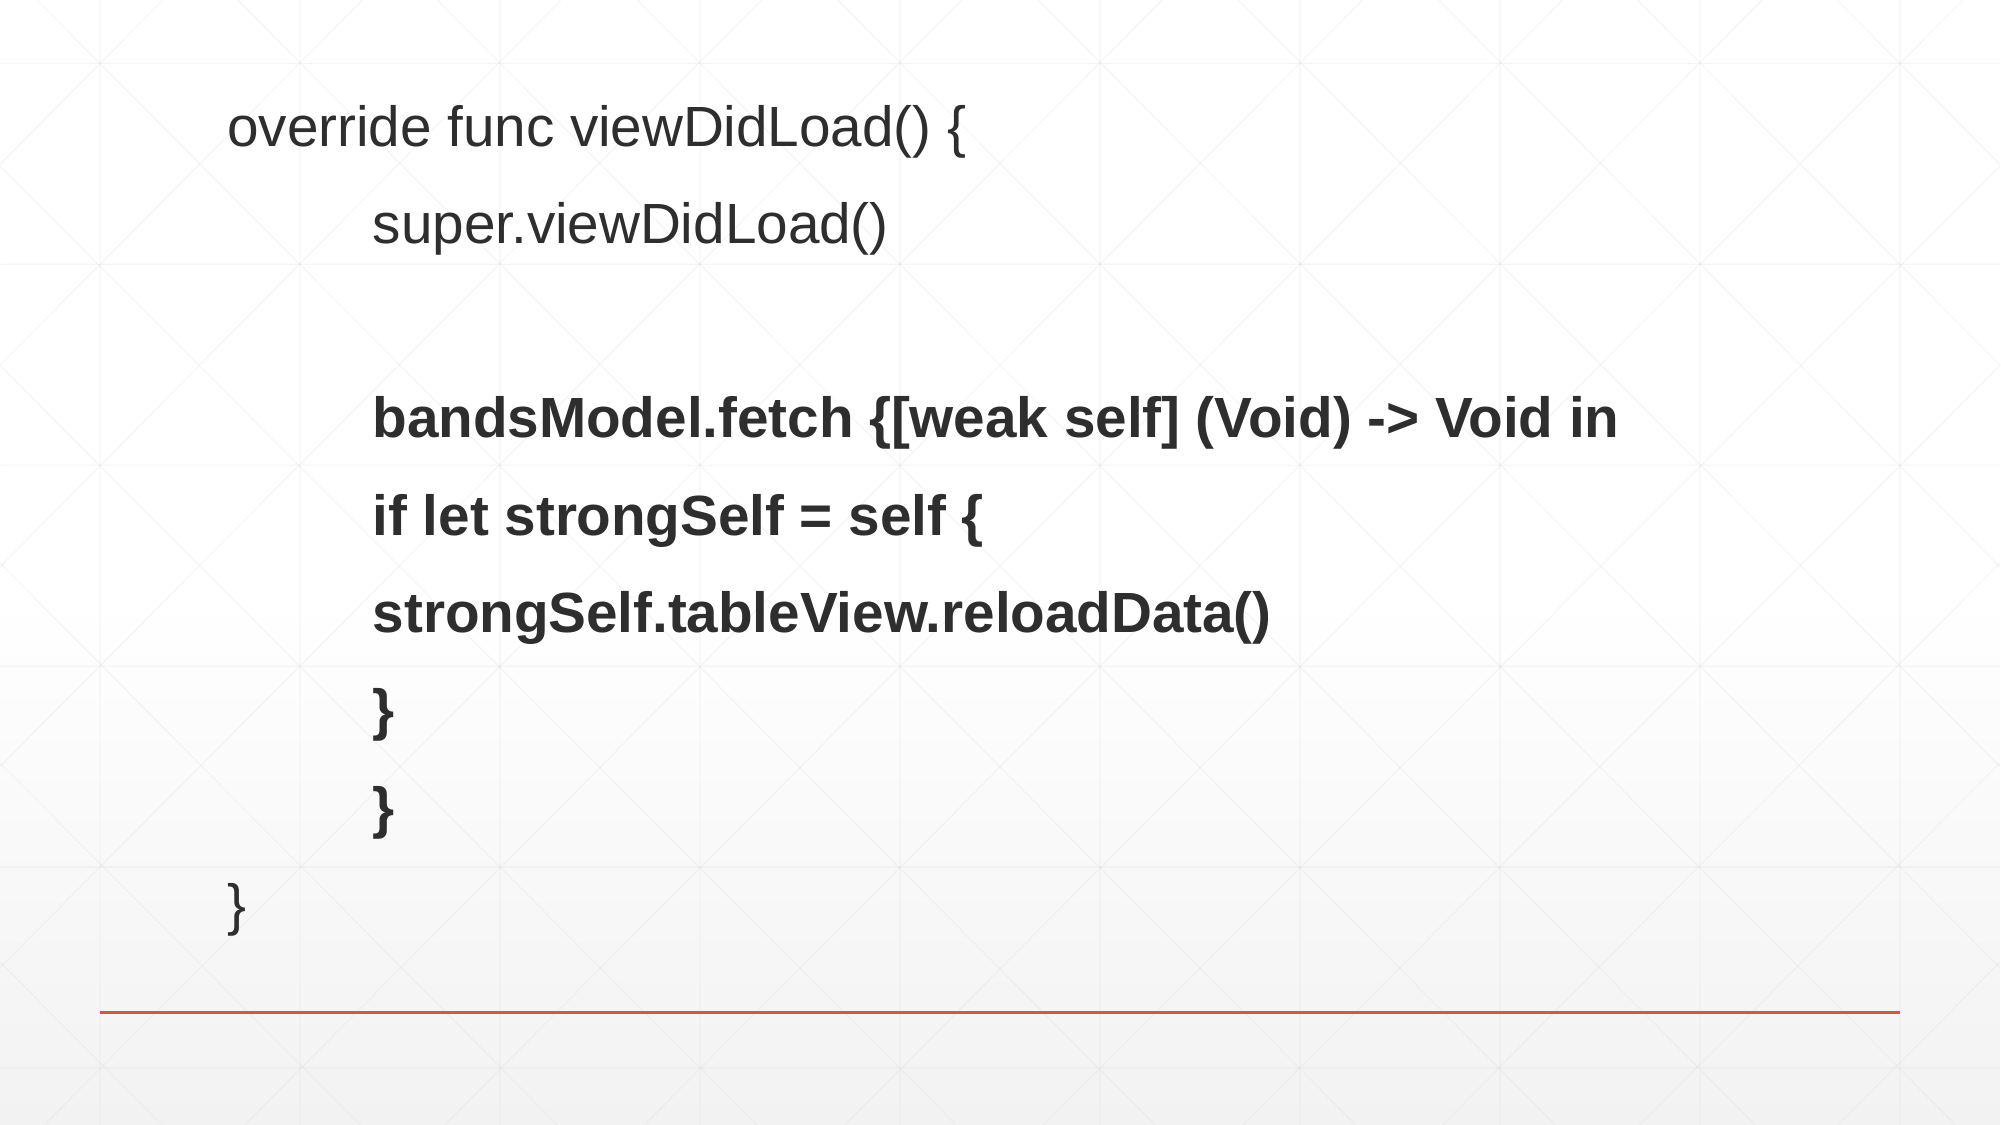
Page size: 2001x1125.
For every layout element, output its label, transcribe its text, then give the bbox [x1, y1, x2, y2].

list override func viewDidLoad() { super.viewDidLoad() bandsModel.fetch {[weak self] (Void) -> Void in if let strongSelf = self { strongSelf.tableView.reloadData() } } } [212, 90, 1788, 950]
